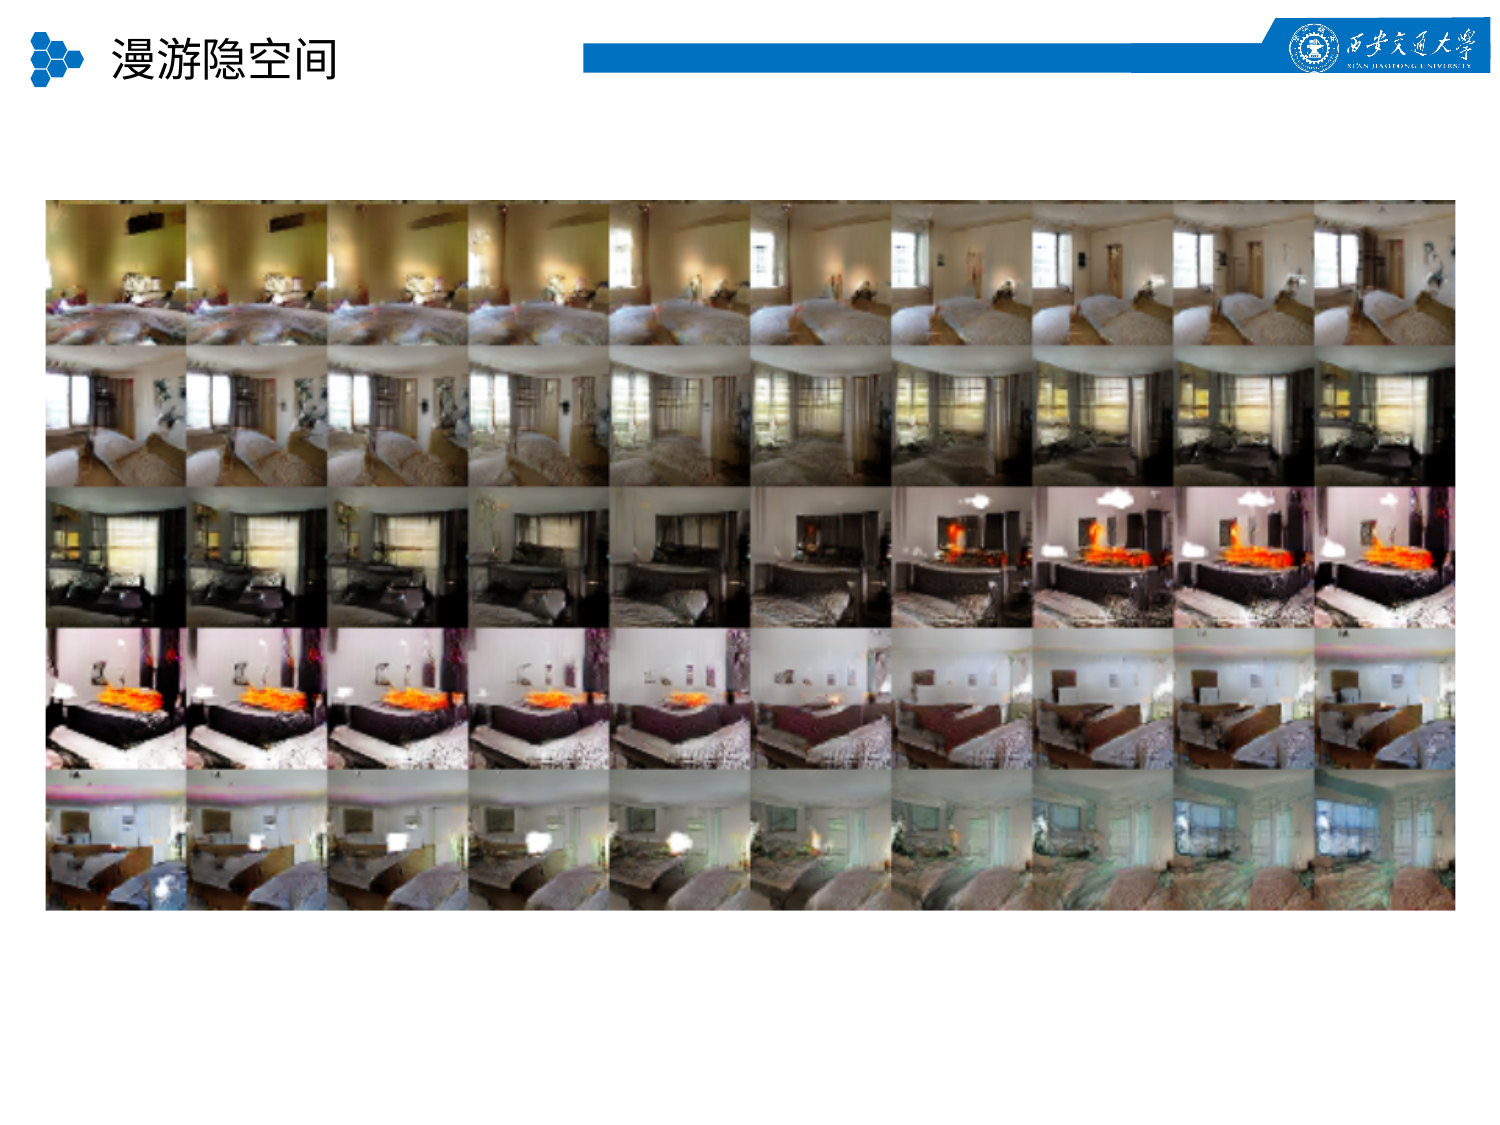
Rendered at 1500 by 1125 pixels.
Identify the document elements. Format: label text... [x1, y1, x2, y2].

picture [21, 200, 1479, 925]
text_box [582, 42, 1285, 74]
text_box 漫游隐空间 [95, 22, 355, 93]
